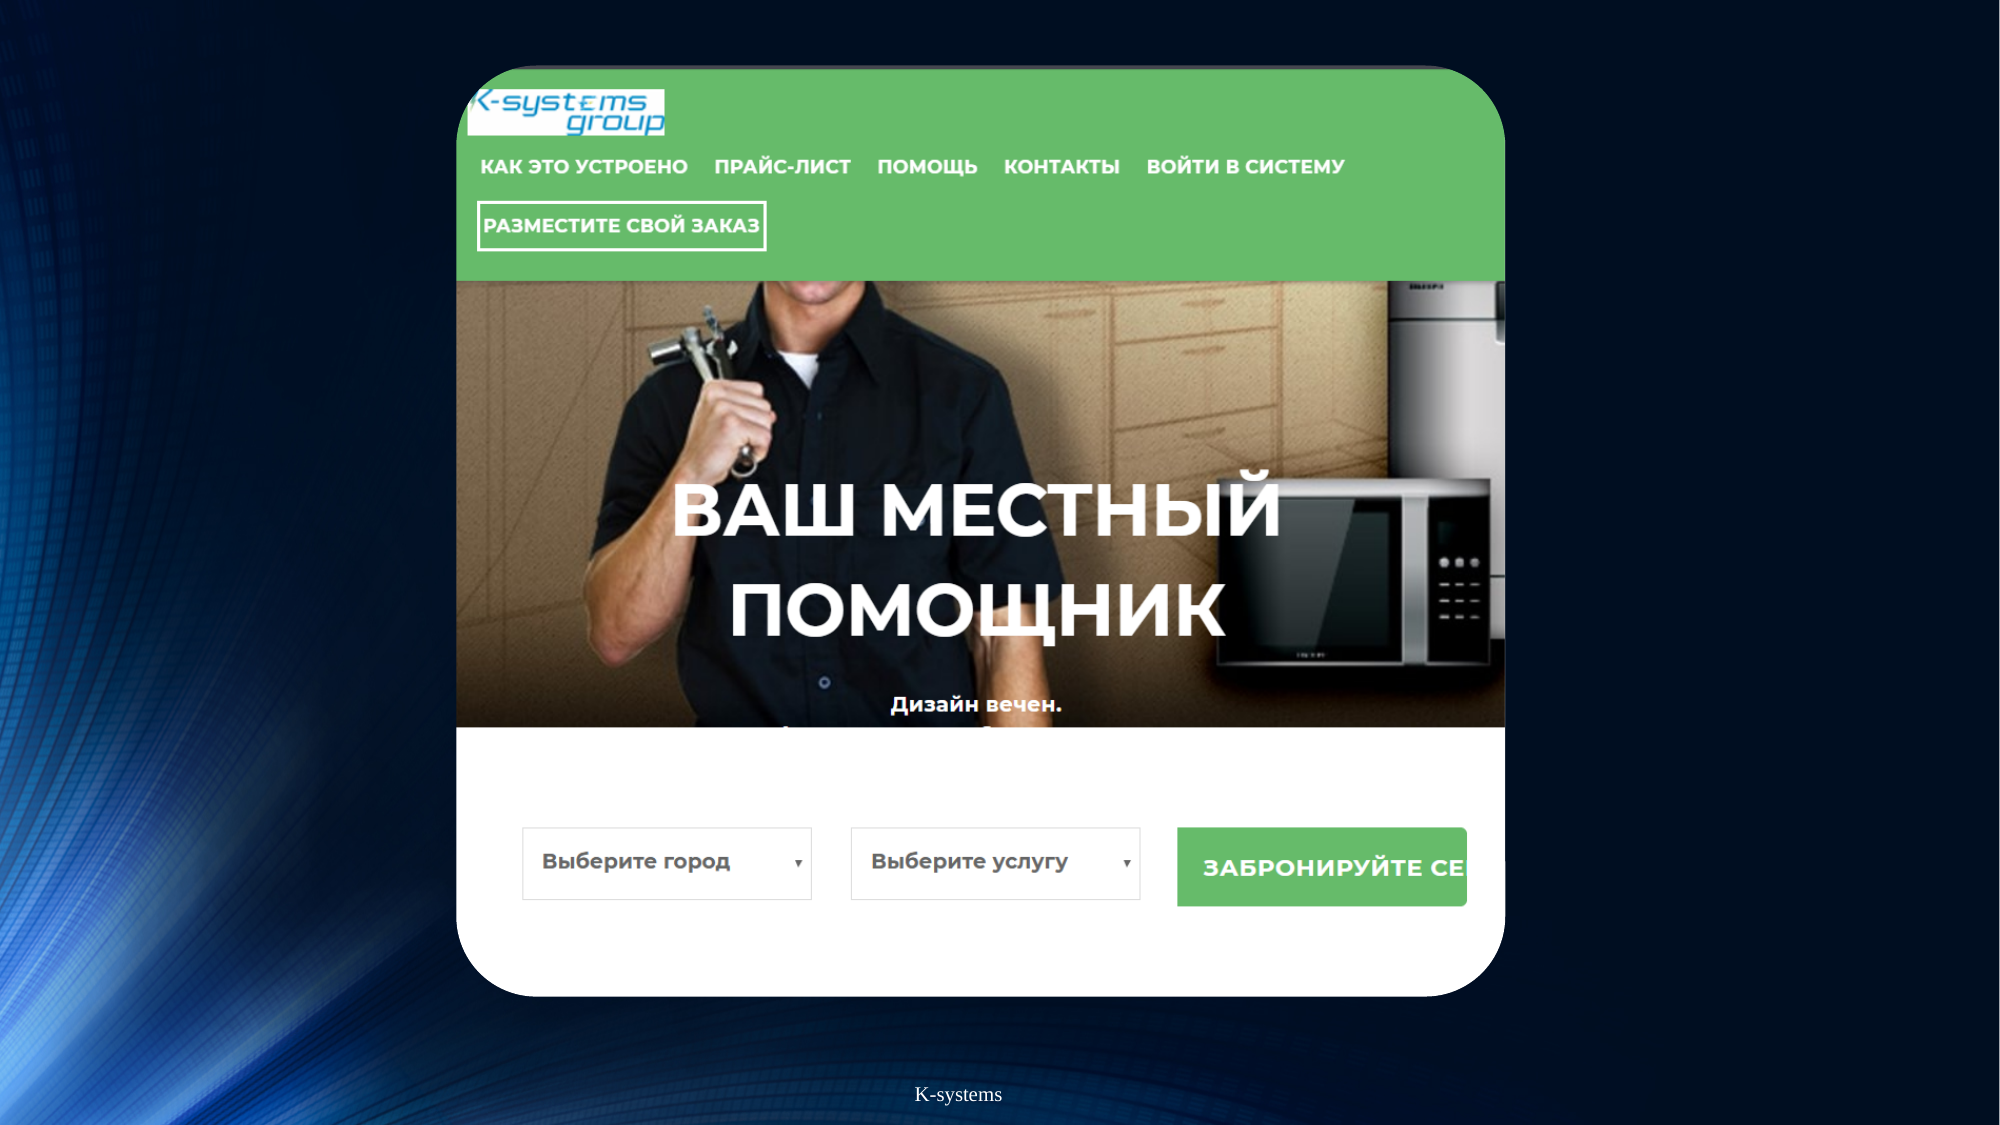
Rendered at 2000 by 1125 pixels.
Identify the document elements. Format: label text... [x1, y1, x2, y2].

footer K-systems [420, 1070, 1496, 1116]
picture [0, 0, 2000, 1125]
